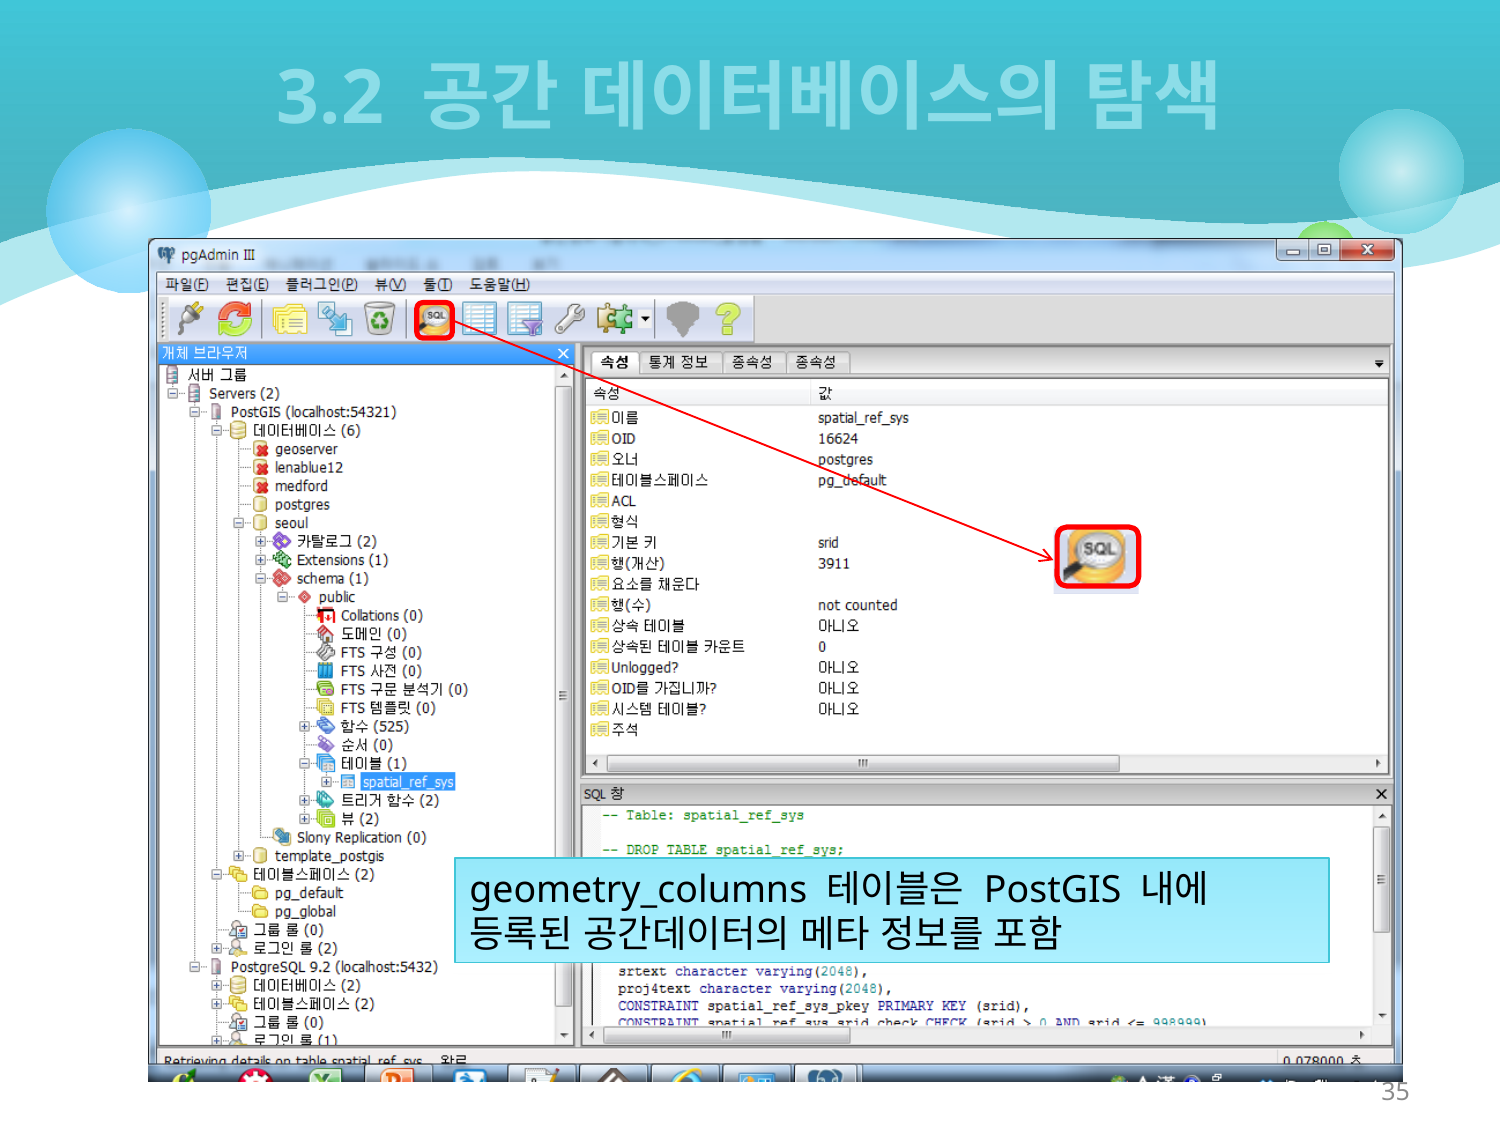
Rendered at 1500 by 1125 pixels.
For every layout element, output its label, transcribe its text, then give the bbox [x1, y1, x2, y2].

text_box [451, 319, 1054, 561]
title 3.2 공간 데이터베이스의 탐색 [75, 0, 1425, 188]
picture [148, 238, 1403, 1082]
slide_number 35 [1074, 1072, 1425, 1113]
